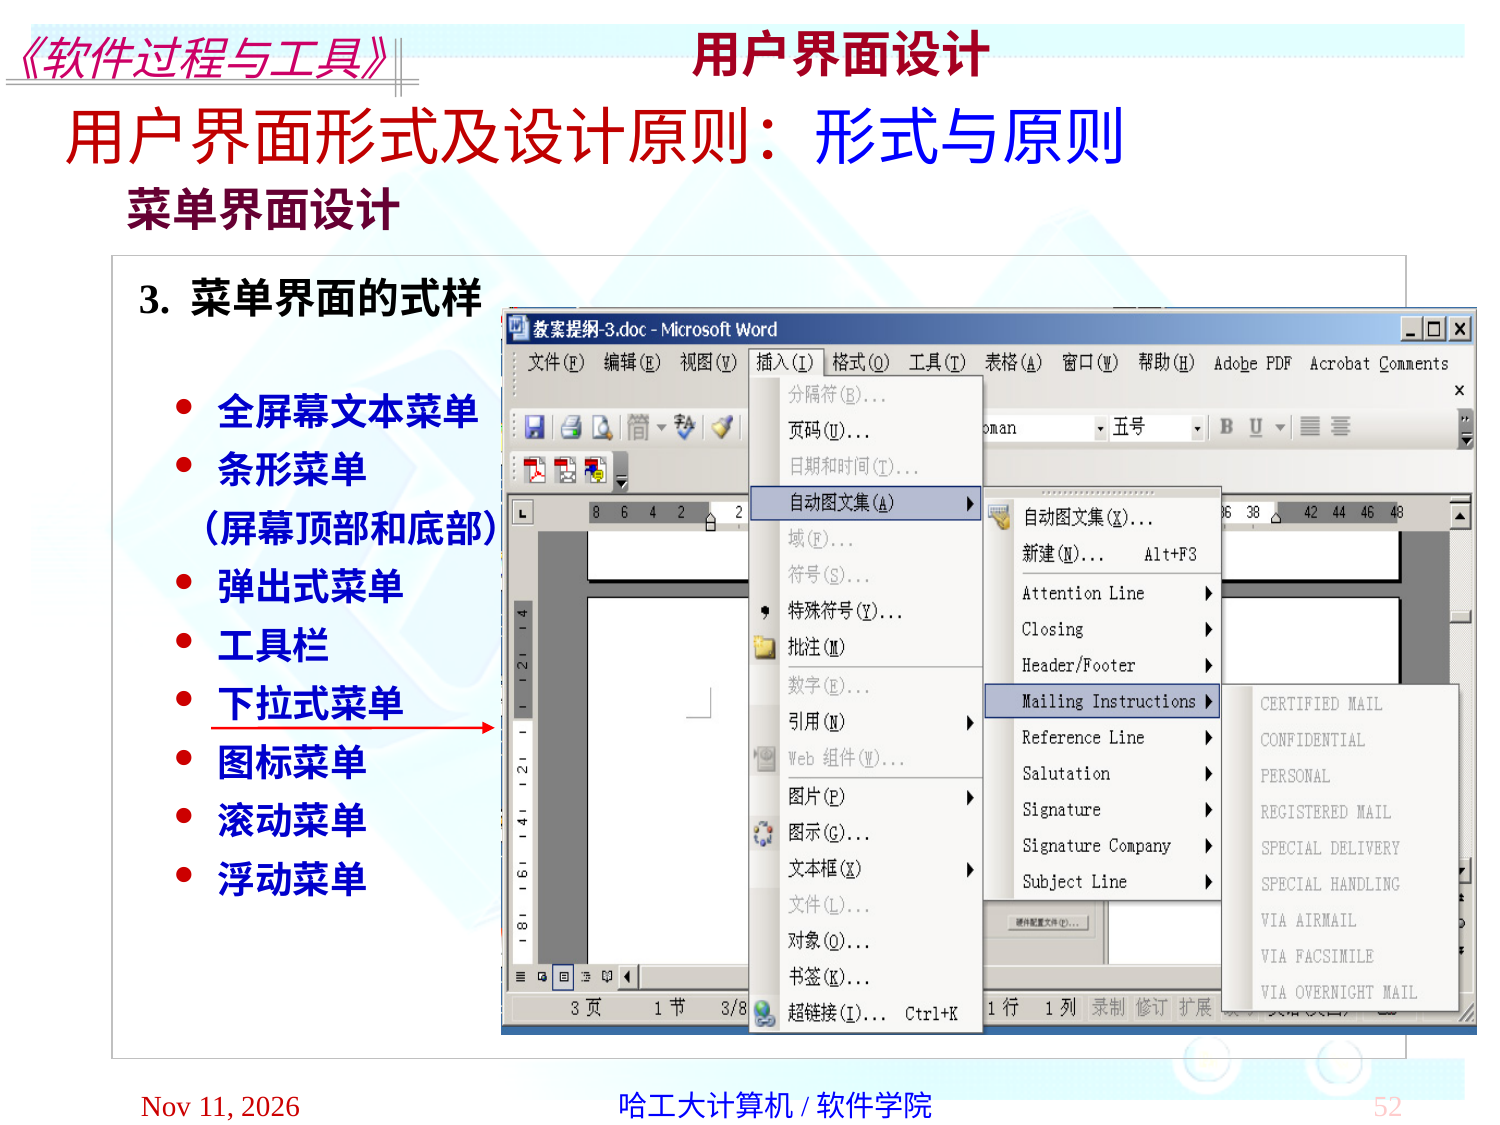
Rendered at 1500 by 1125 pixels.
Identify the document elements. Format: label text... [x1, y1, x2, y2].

picture [501, 307, 1477, 1036]
text_box [112, 255, 1407, 1059]
text_box 菜单界面设计 [112, 172, 774, 244]
text_box 全屏幕文本菜单 条形菜单 （屏幕顶部和底部） 弹出式菜单 工具栏 下拉式菜单 图标菜单 滚动菜单 浮动菜单 [159, 326, 496, 929]
text_box 用户界面形式及设计原则：形式与原则 [50, 90, 1447, 198]
text_box [211, 721, 495, 735]
text_box 3. 菜单界面的式样 [123, 267, 573, 327]
text_box 用户界面设计 [389, 15, 1294, 90]
